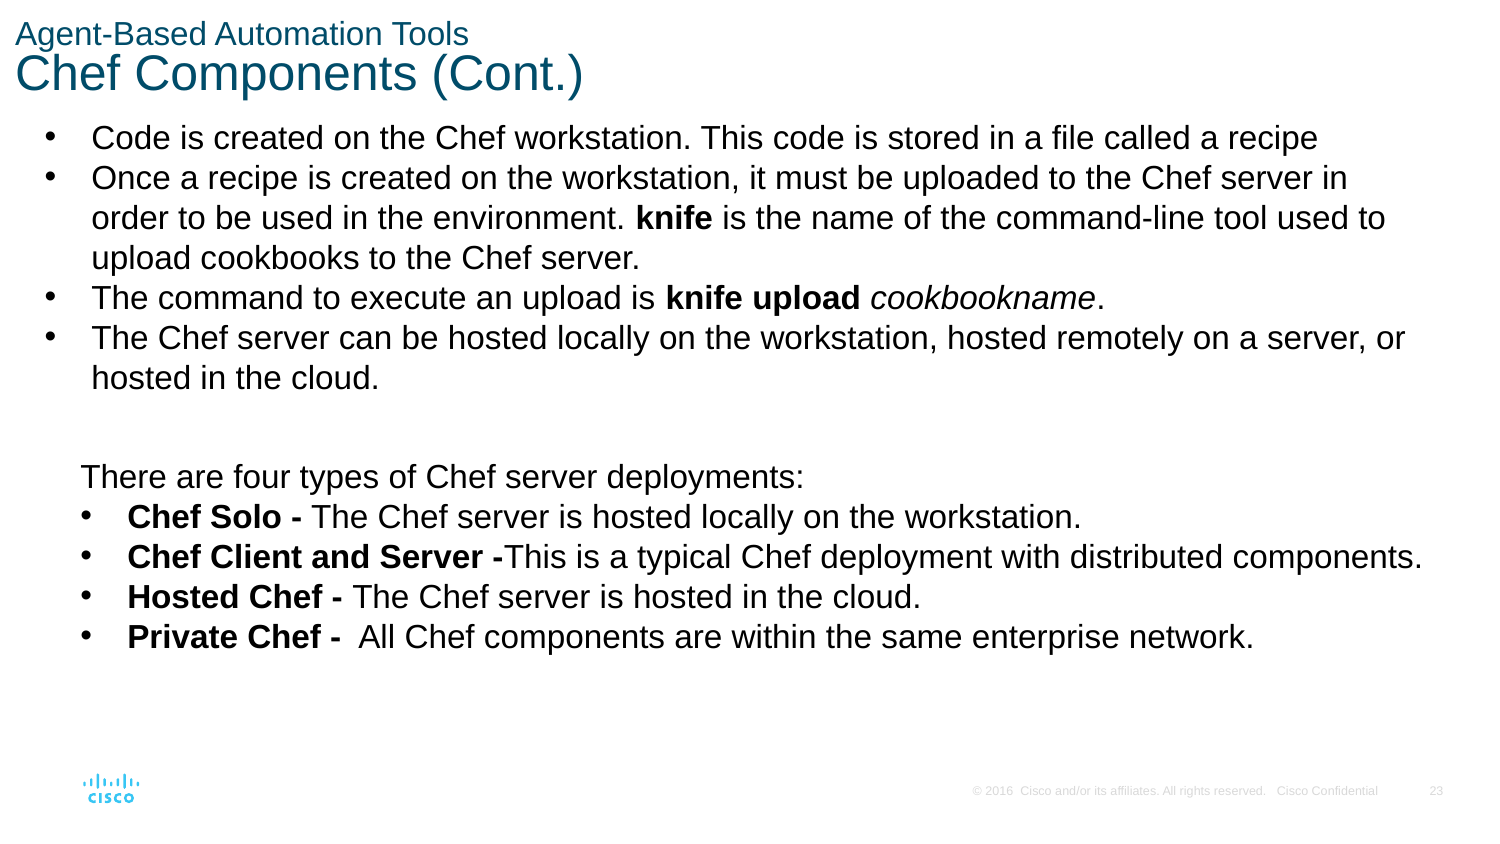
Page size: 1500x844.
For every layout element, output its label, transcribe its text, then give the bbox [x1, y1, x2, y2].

text_box Code is created on the Chef workstation. This code is stored in a file called a recipe Once a recipe is created on the workstation, it must be uploaded to the Chef server in order to be used in the environment. knife is the name of the command-line tool used to upload cookbooks to the Chef server. The command to execute an upload is knife upload cookbookname. The Chef server can be hosted locally on the workstation, hosted remotely on a server, or hosted in the cloud. [29, 109, 1437, 444]
title Agent-Based Automation Tools Chef Components (Cont.) [0, 0, 1369, 121]
text_box There are four types of Chef server deployments: Chef Solo - The Chef server is hosted locally on the workstation. Chef Client and Server -This is a typical Chef deployment with distributed components. Hosted Chef - The Chef server is hosted in the cloud. Private Chef - All Chef components are within the same enterprise network. [65, 447, 1500, 663]
